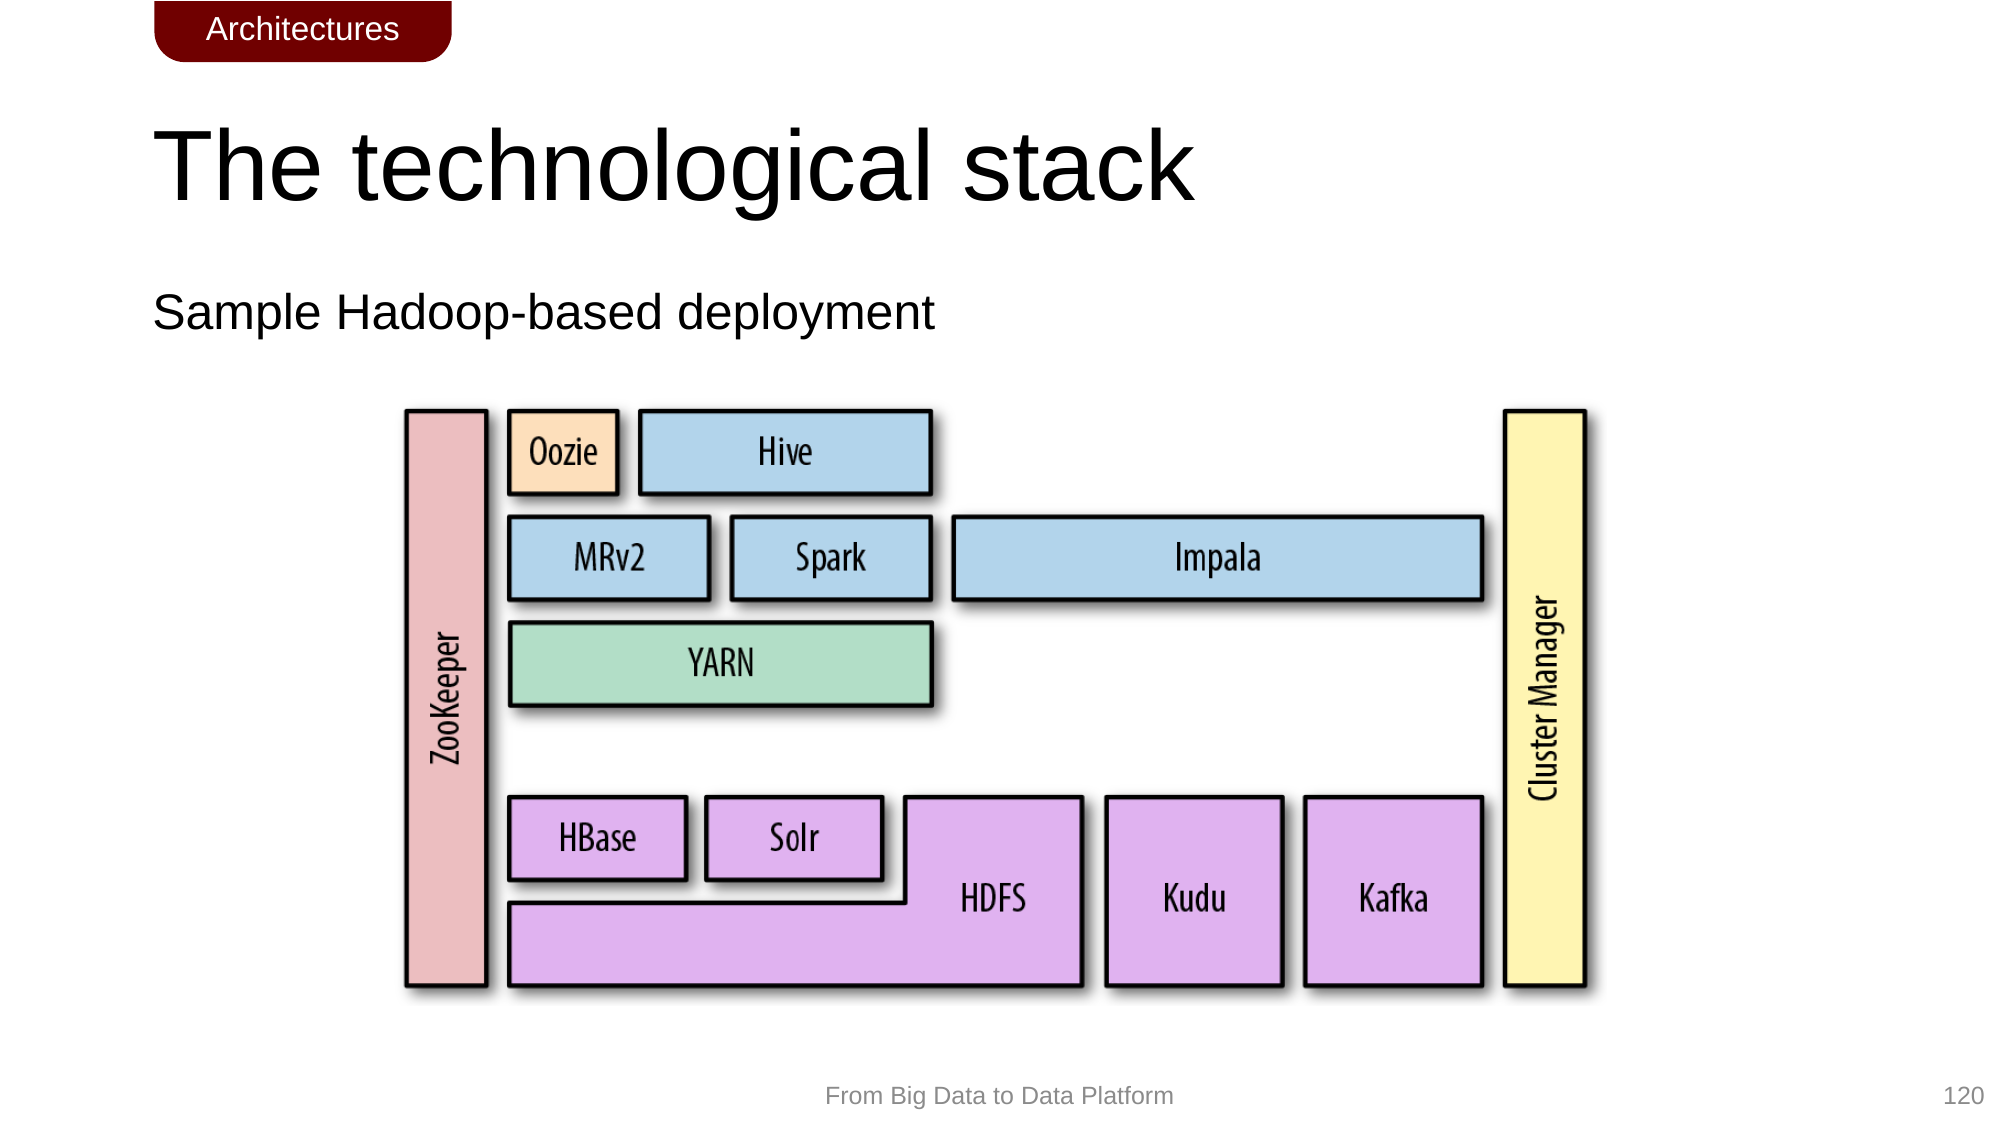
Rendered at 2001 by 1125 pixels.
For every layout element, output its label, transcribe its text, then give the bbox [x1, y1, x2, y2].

picture [393, 398, 1607, 1006]
title The technological stack [137, 59, 1863, 278]
list Sample Hadoop-based deployment [137, 278, 1863, 993]
text_box Architectures [154, 1, 452, 63]
slide_number 120 [1550, 1065, 2000, 1125]
